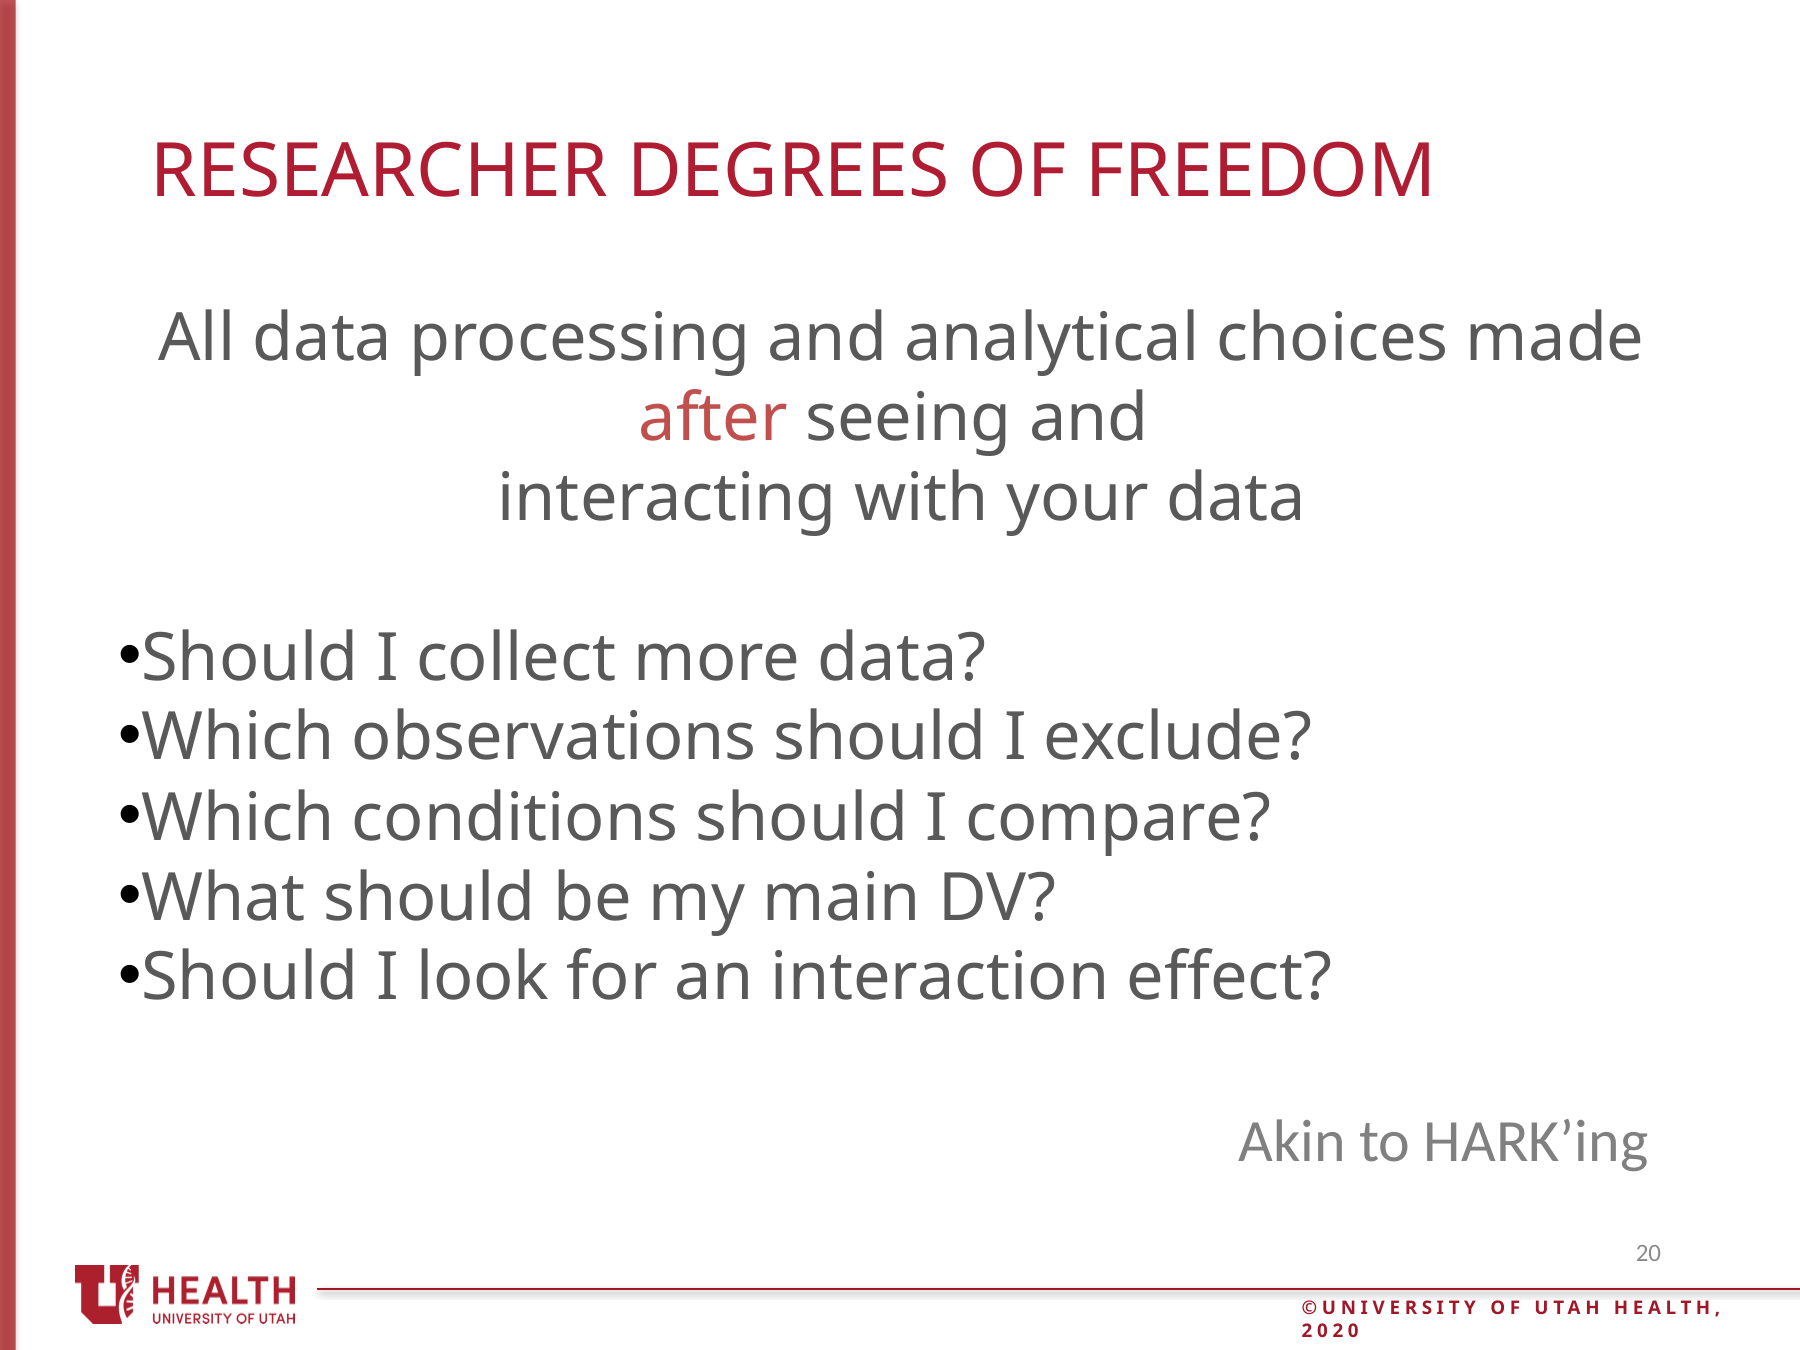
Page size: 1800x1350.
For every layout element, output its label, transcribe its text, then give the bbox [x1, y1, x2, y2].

picture [75, 1265, 295, 1324]
text_box Akin to HARK’ing [1223, 1094, 1664, 1181]
title Researcher Degrees of Freedom [135, 113, 1710, 223]
list All data processing and analytical choices made after seeing and interacting with your data Should I collect more data? Which observations should I exclude? Which conditions should I compare? What should be my main DV? Should I look for an interaction effect? [103, 286, 1696, 1164]
slide_number 20 [1271, 1215, 1677, 1288]
